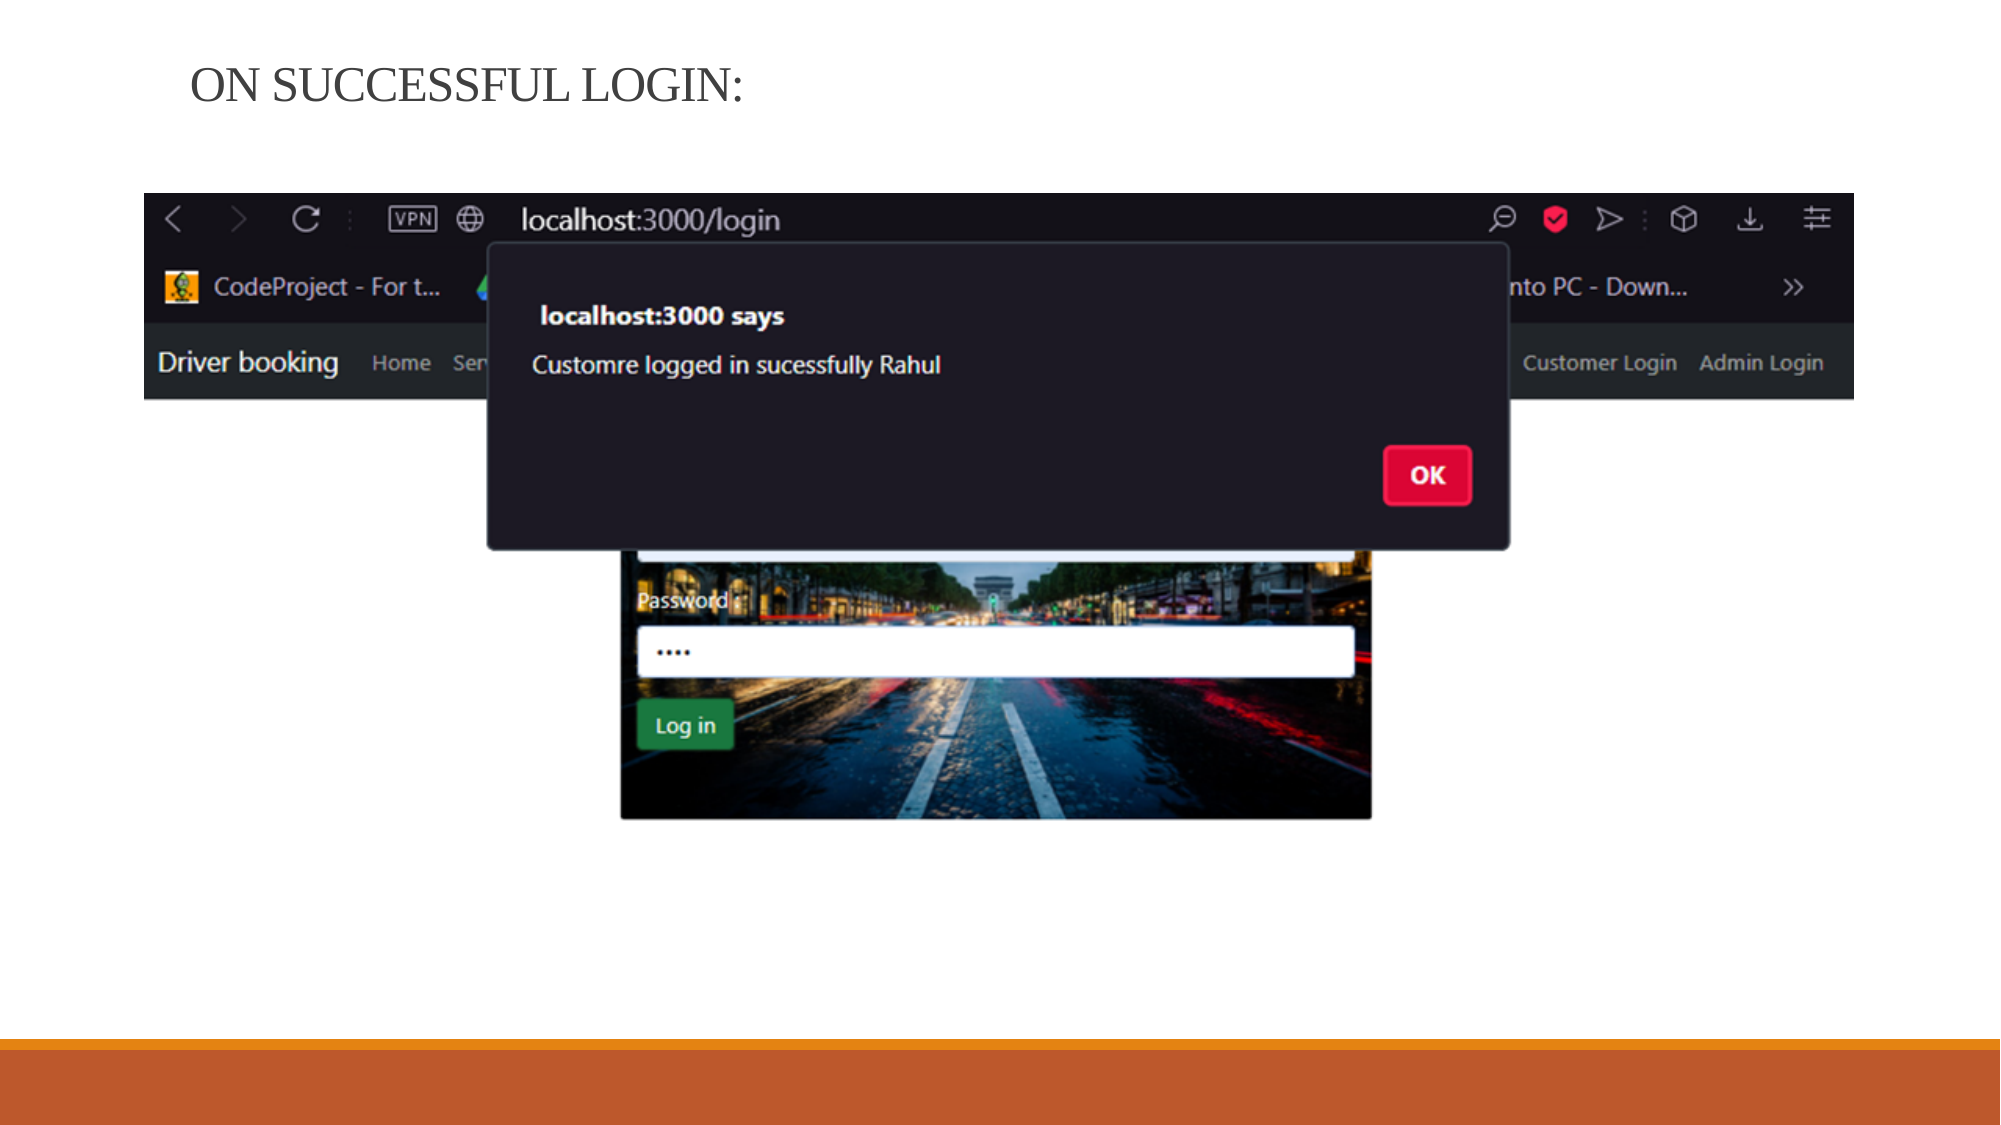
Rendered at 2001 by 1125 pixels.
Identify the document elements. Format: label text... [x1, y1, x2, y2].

title ON SUCCESSFUL LOGIN: [174, 0, 1825, 119]
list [143, 193, 1854, 916]
